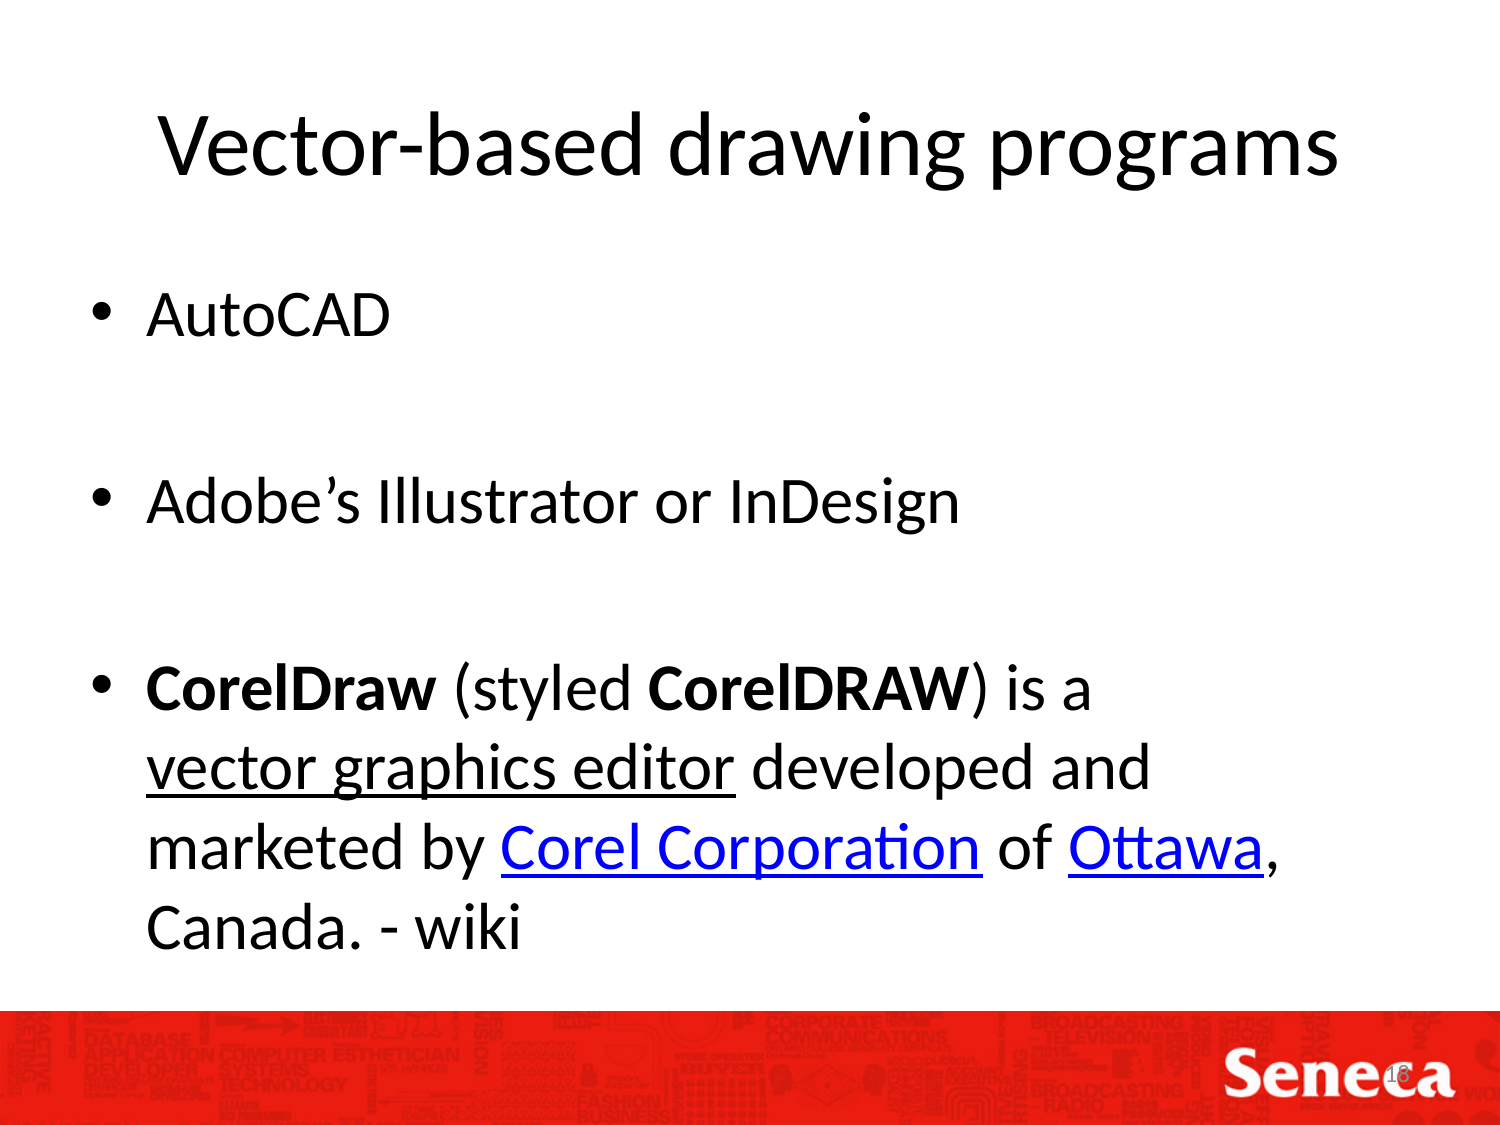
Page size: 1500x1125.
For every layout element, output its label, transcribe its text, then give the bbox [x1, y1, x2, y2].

title Vector-based drawing programs [75, 45, 1425, 233]
list AutoCAD Adobe’s Illustrator or InDesign CorelDraw (styled CorelDRAW) is a vector graphics editor developed and marketed by Corel Corporation of Ottawa, Canada. - wiki [75, 262, 1425, 1005]
picture [0, 1011, 1500, 1125]
slide_number 18 [1074, 1042, 1425, 1103]
